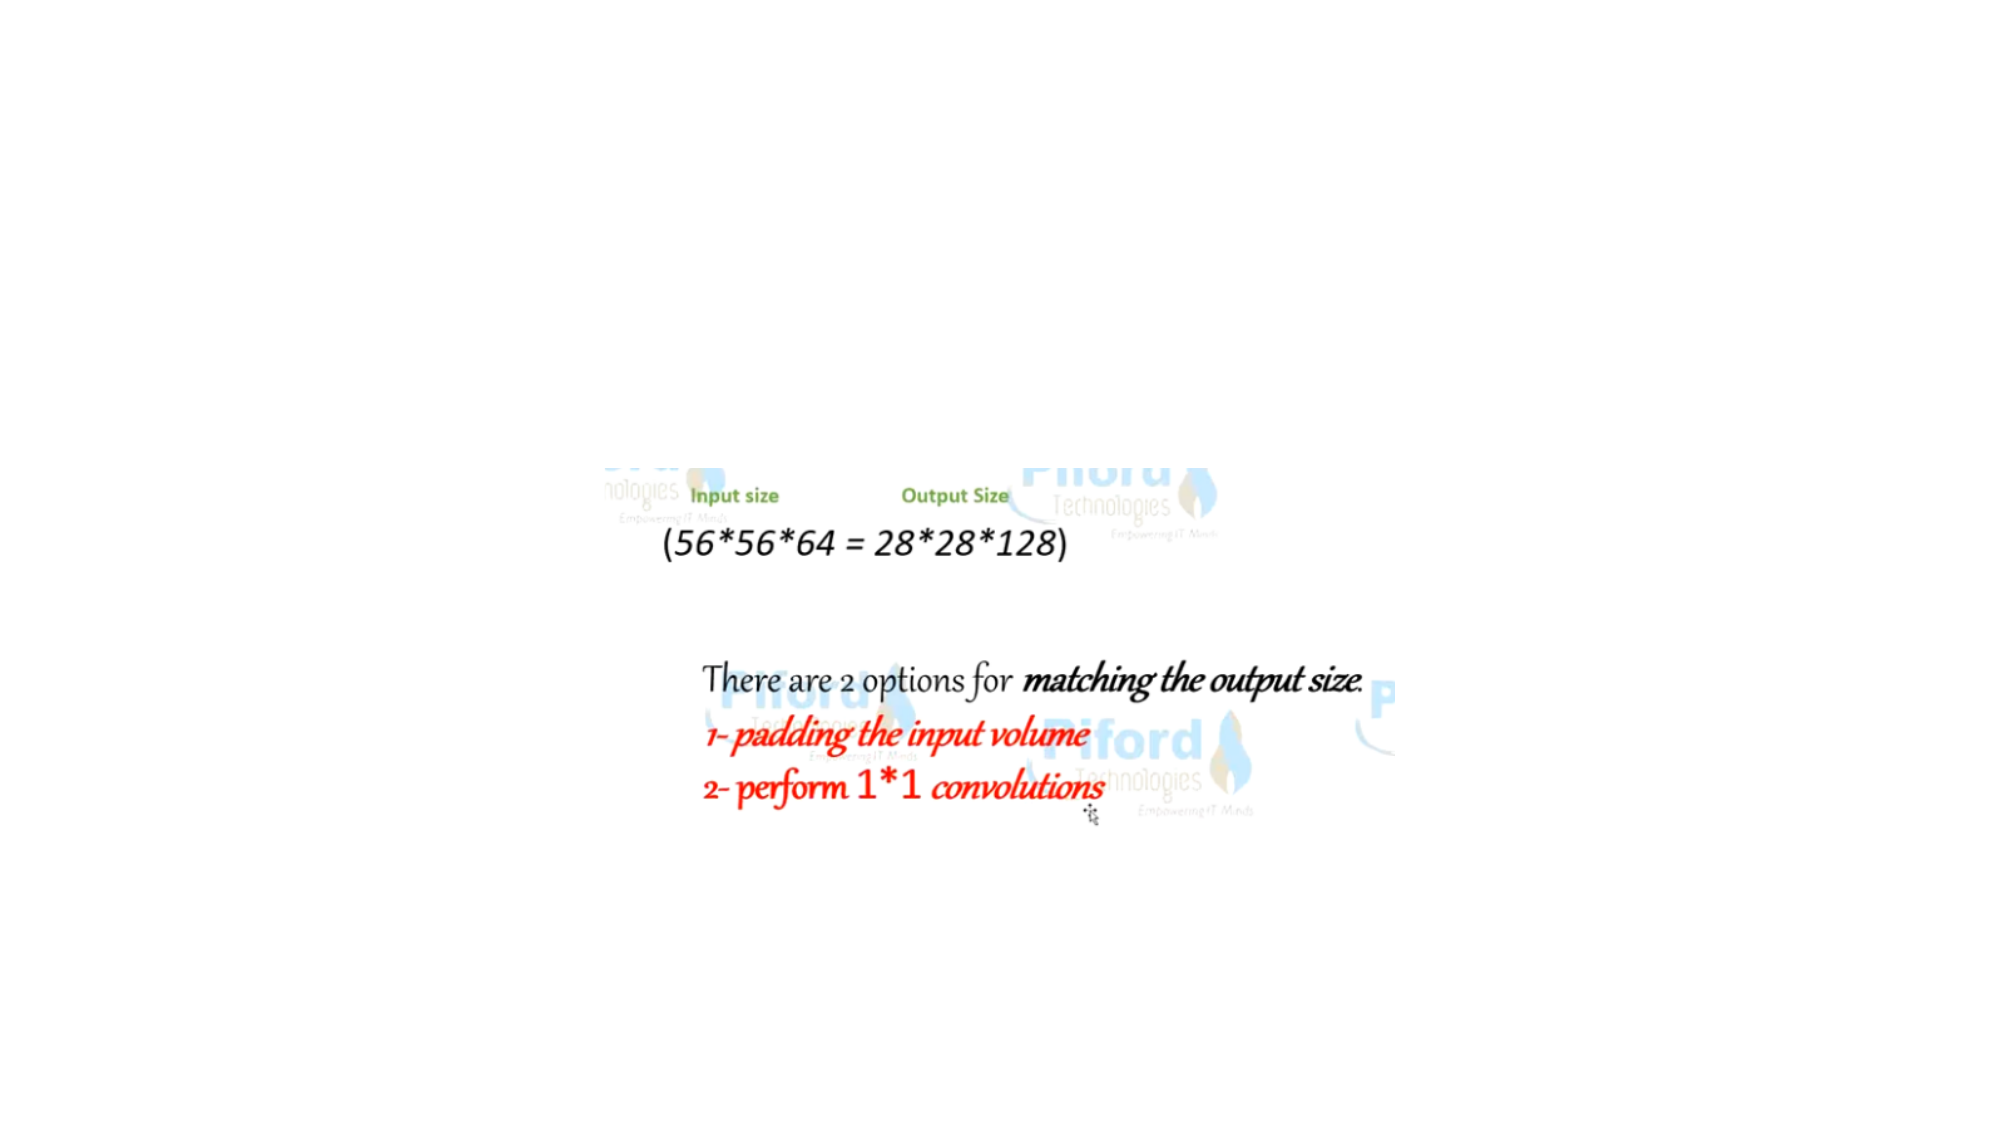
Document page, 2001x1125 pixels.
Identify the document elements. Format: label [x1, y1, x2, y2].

list [604, 468, 1395, 845]
